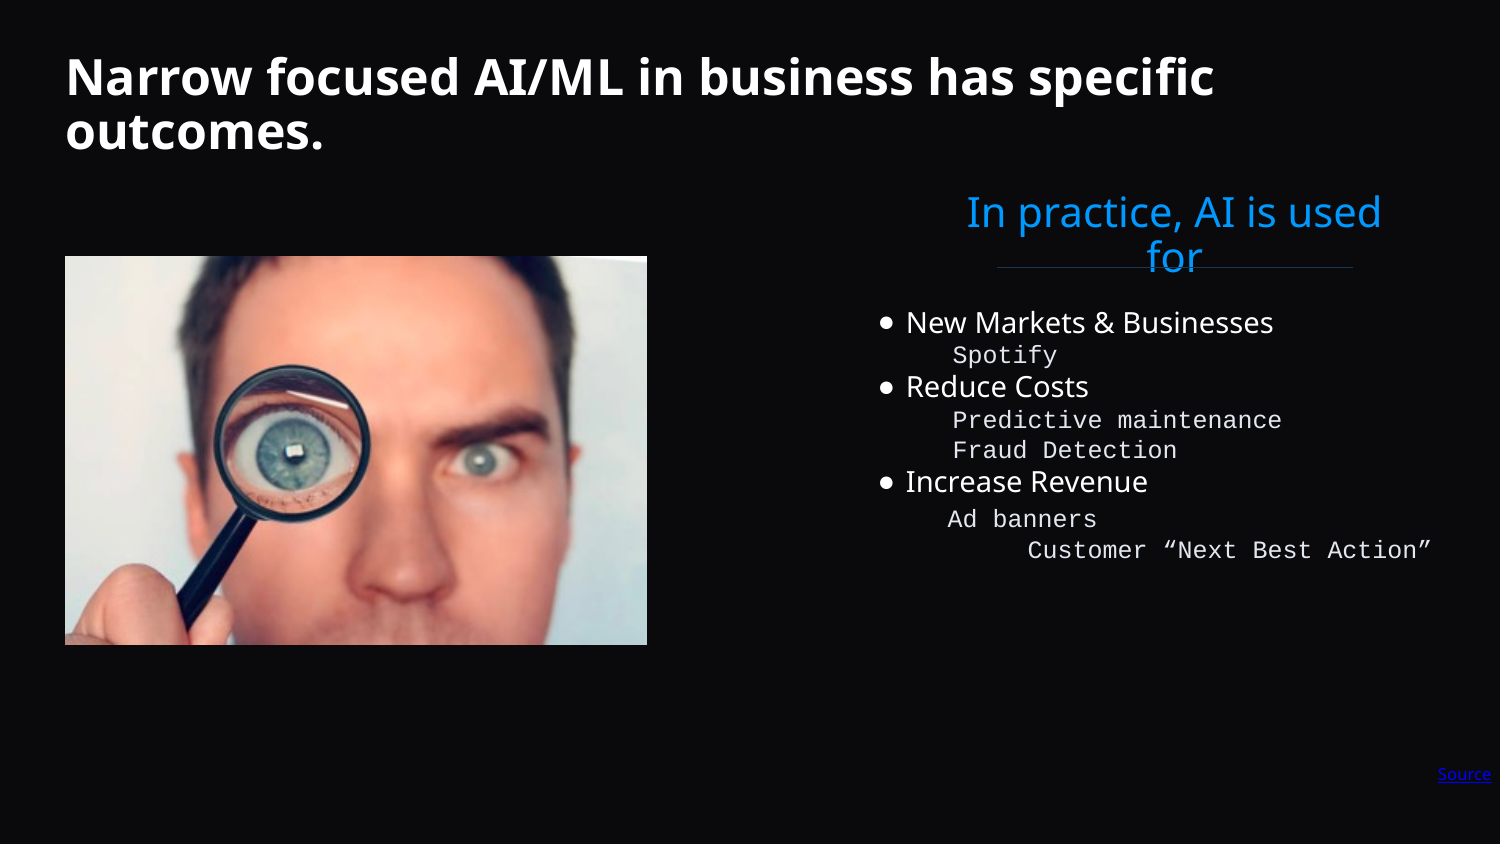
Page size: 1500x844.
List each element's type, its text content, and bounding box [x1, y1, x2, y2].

text_box Source [903, 752, 1500, 799]
text_box Narrow focused AI/ML in business has specific outcomes. [65, 52, 1359, 161]
picture [64, 256, 647, 645]
text_box New Markets & Businesses Spotify Reduce Costs Predictive maintenance Fraud Detection Increase Revenue Ad banners Customer “Next Best Action” [862, 288, 1498, 579]
text_box In practice, AI is used for [949, 186, 1400, 288]
